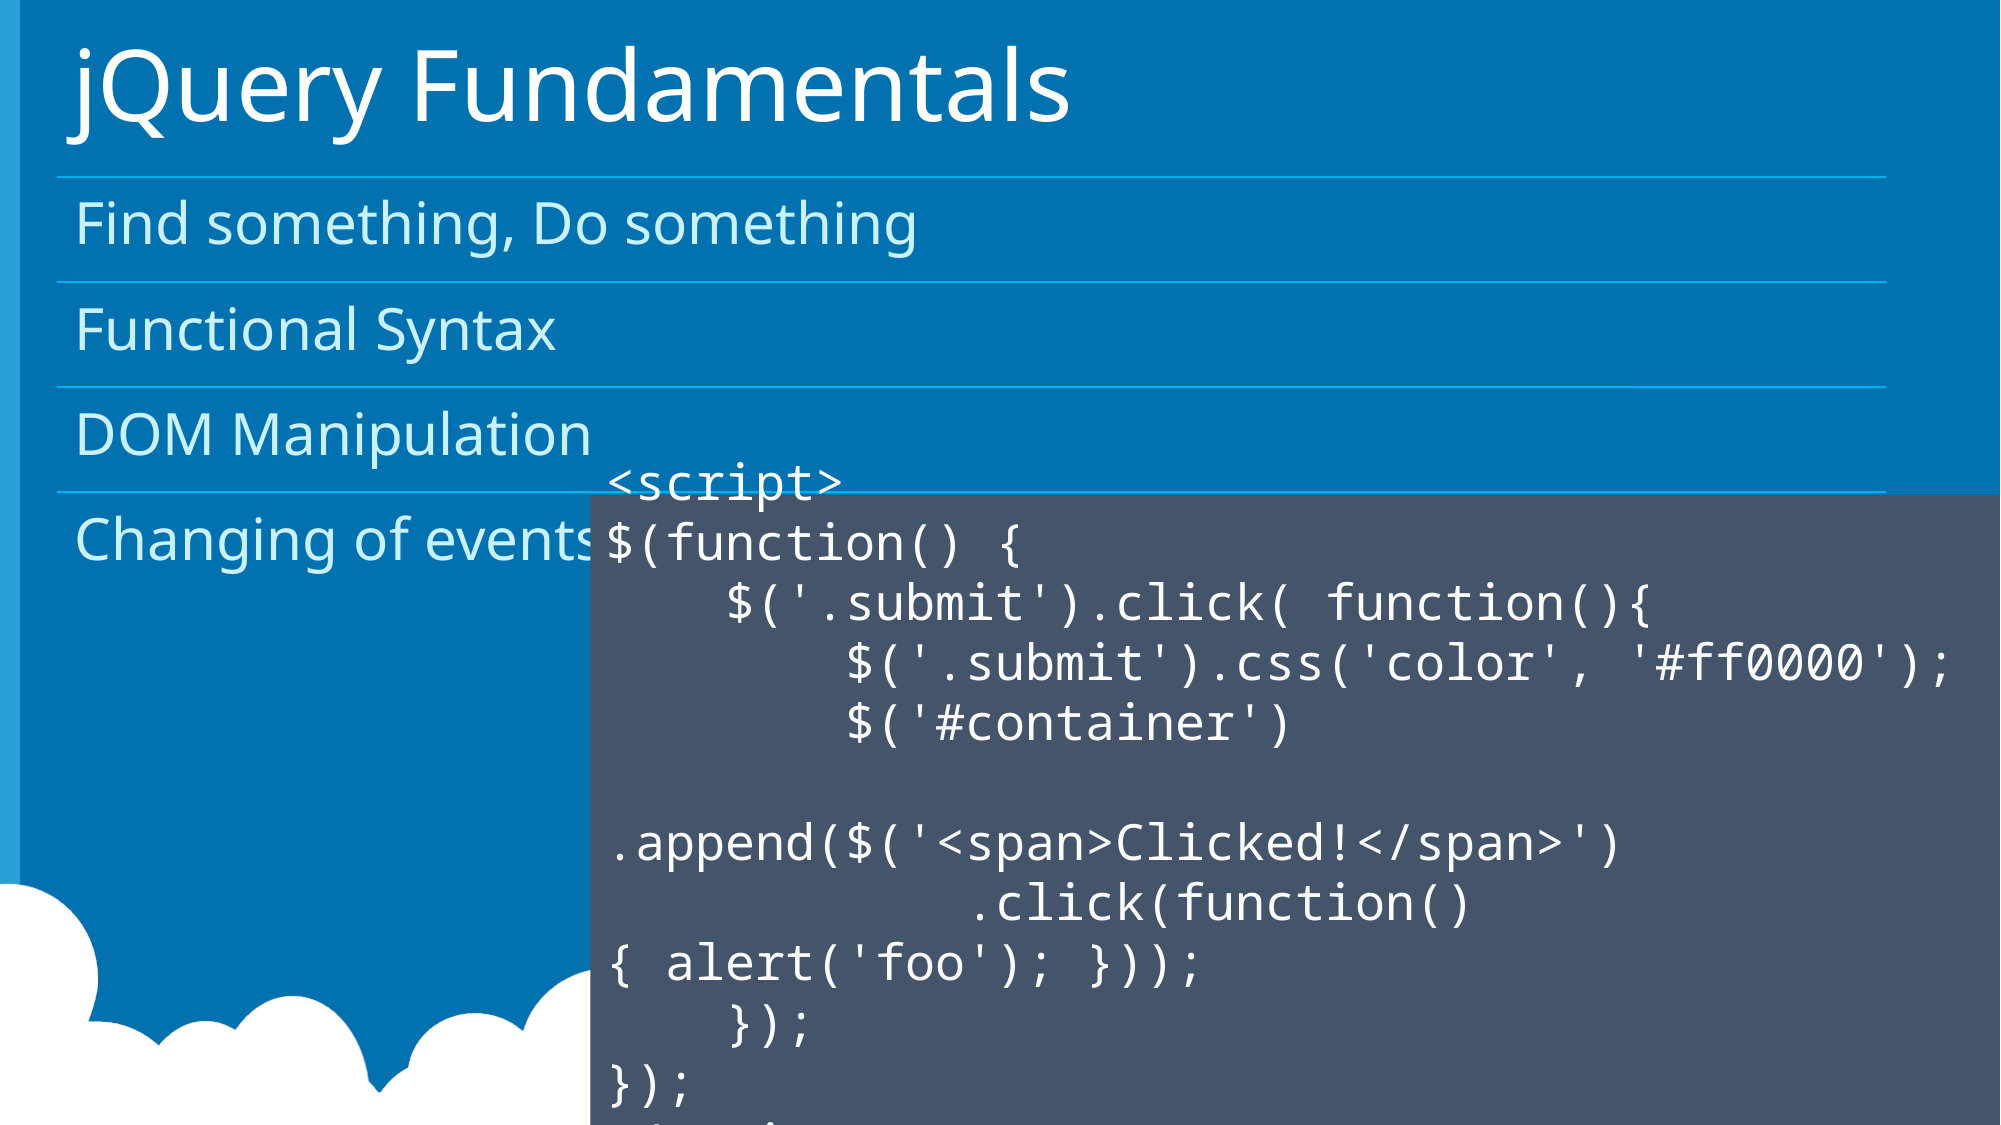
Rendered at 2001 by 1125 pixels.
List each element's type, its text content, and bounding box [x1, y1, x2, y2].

picture [0, 689, 589, 1125]
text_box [57, 176, 1887, 598]
text_box <script> $(function() { $('.submit').click( function(){ $('.submit').css('color', '#ff0000'); $('#container') .append($('<span>Clicked!</span>') .click(function(){ alert('foo'); })); }); }); </script> [589, 494, 2000, 1125]
title jQuery Fundamentals [57, 27, 1887, 151]
